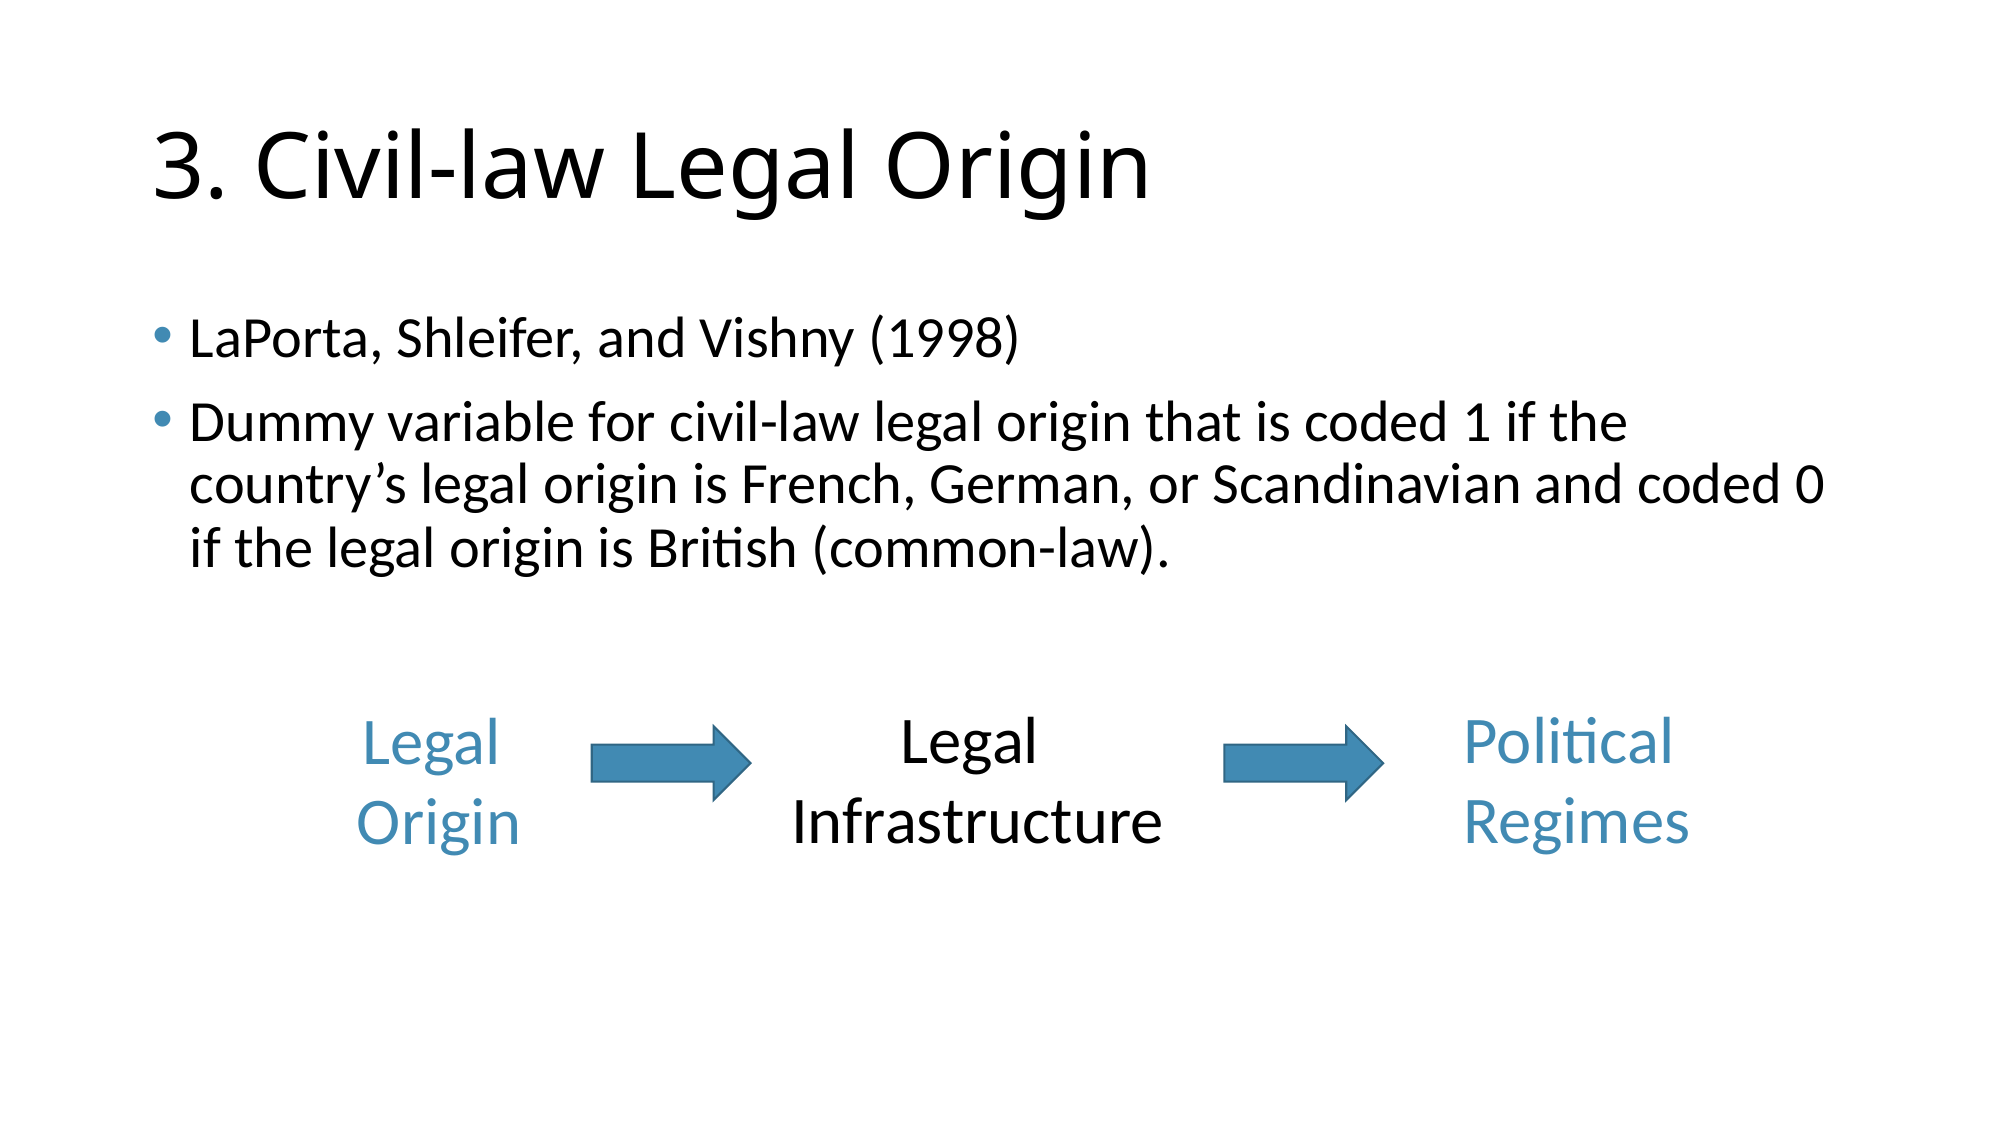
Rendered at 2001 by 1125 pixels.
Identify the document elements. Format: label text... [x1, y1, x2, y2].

text_box Legal Origin [258, 690, 621, 865]
text_box [590, 723, 752, 803]
text_box Political Regimes [1395, 689, 1758, 864]
text_box Legal Infrastructure [761, 689, 1194, 864]
title 3. Civil-law Legal Origin [137, 59, 1863, 278]
text_box [1223, 723, 1385, 803]
list LaPorta, Shleifer, and Vishny (1998) Dummy variable for civil-law legal origin that is coded 1 if the country’s legal origin is French, German, or Scandinavian and coded 0 if the legal origin is British (common-law). [137, 299, 1863, 1014]
